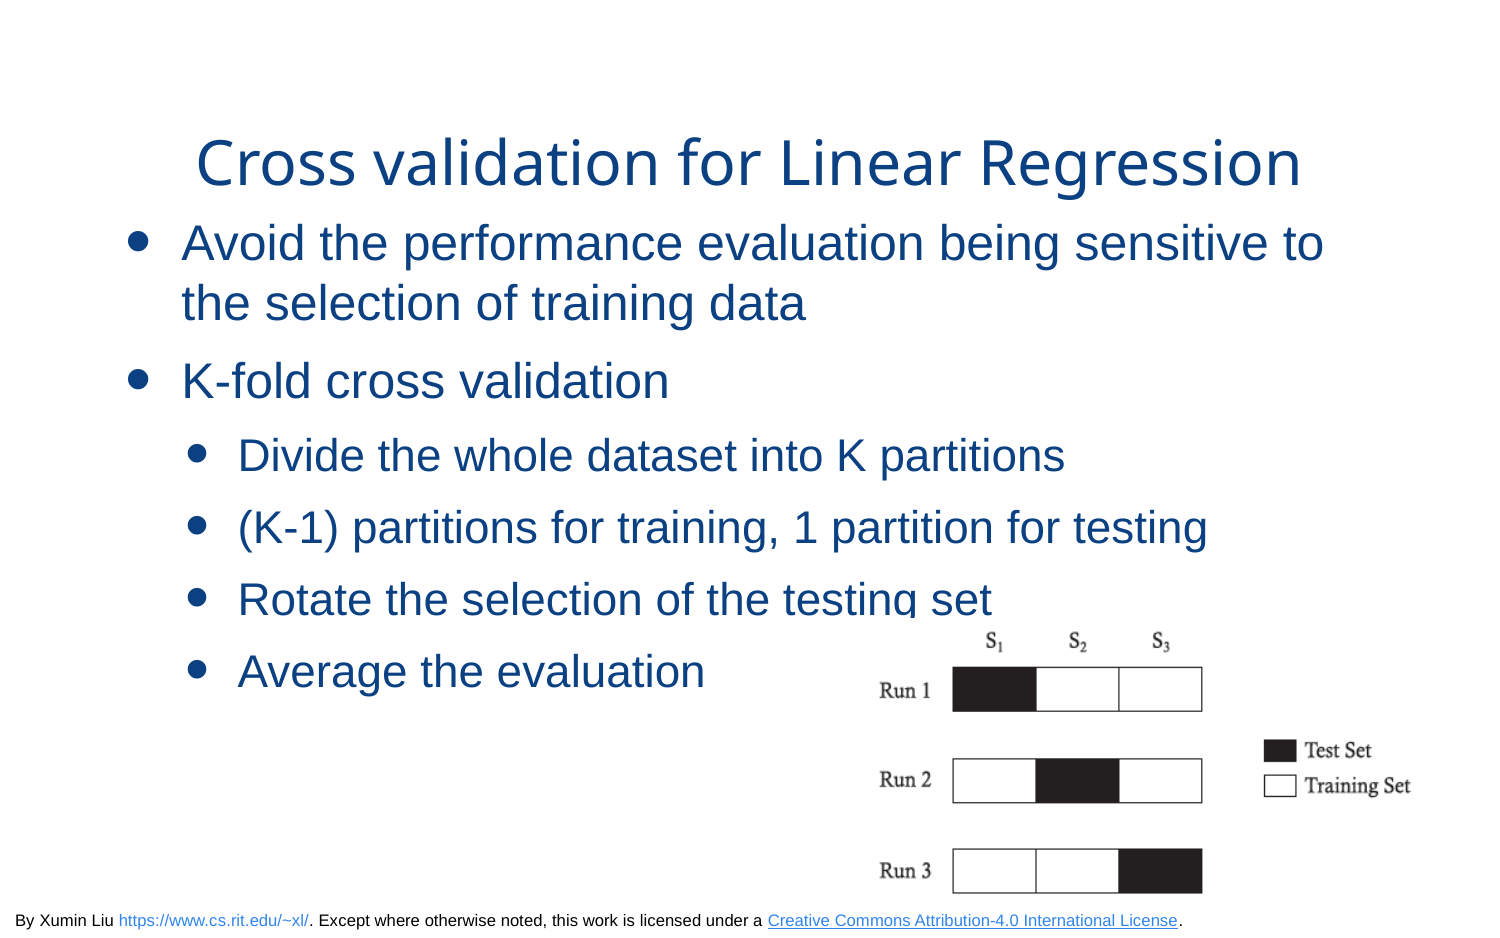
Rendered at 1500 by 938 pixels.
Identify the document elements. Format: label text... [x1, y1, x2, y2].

list Avoid the performance evaluation being sensitive to the selection of training data K-fold cross validation Divide the whole dataset into K partitions (K-1) partitions for training, 1 partition for testing Rotate the selection of the testing set Average the evaluation [95, 205, 1407, 810]
title Cross validation for Linear Regression [100, 69, 1399, 205]
picture [865, 617, 1426, 911]
